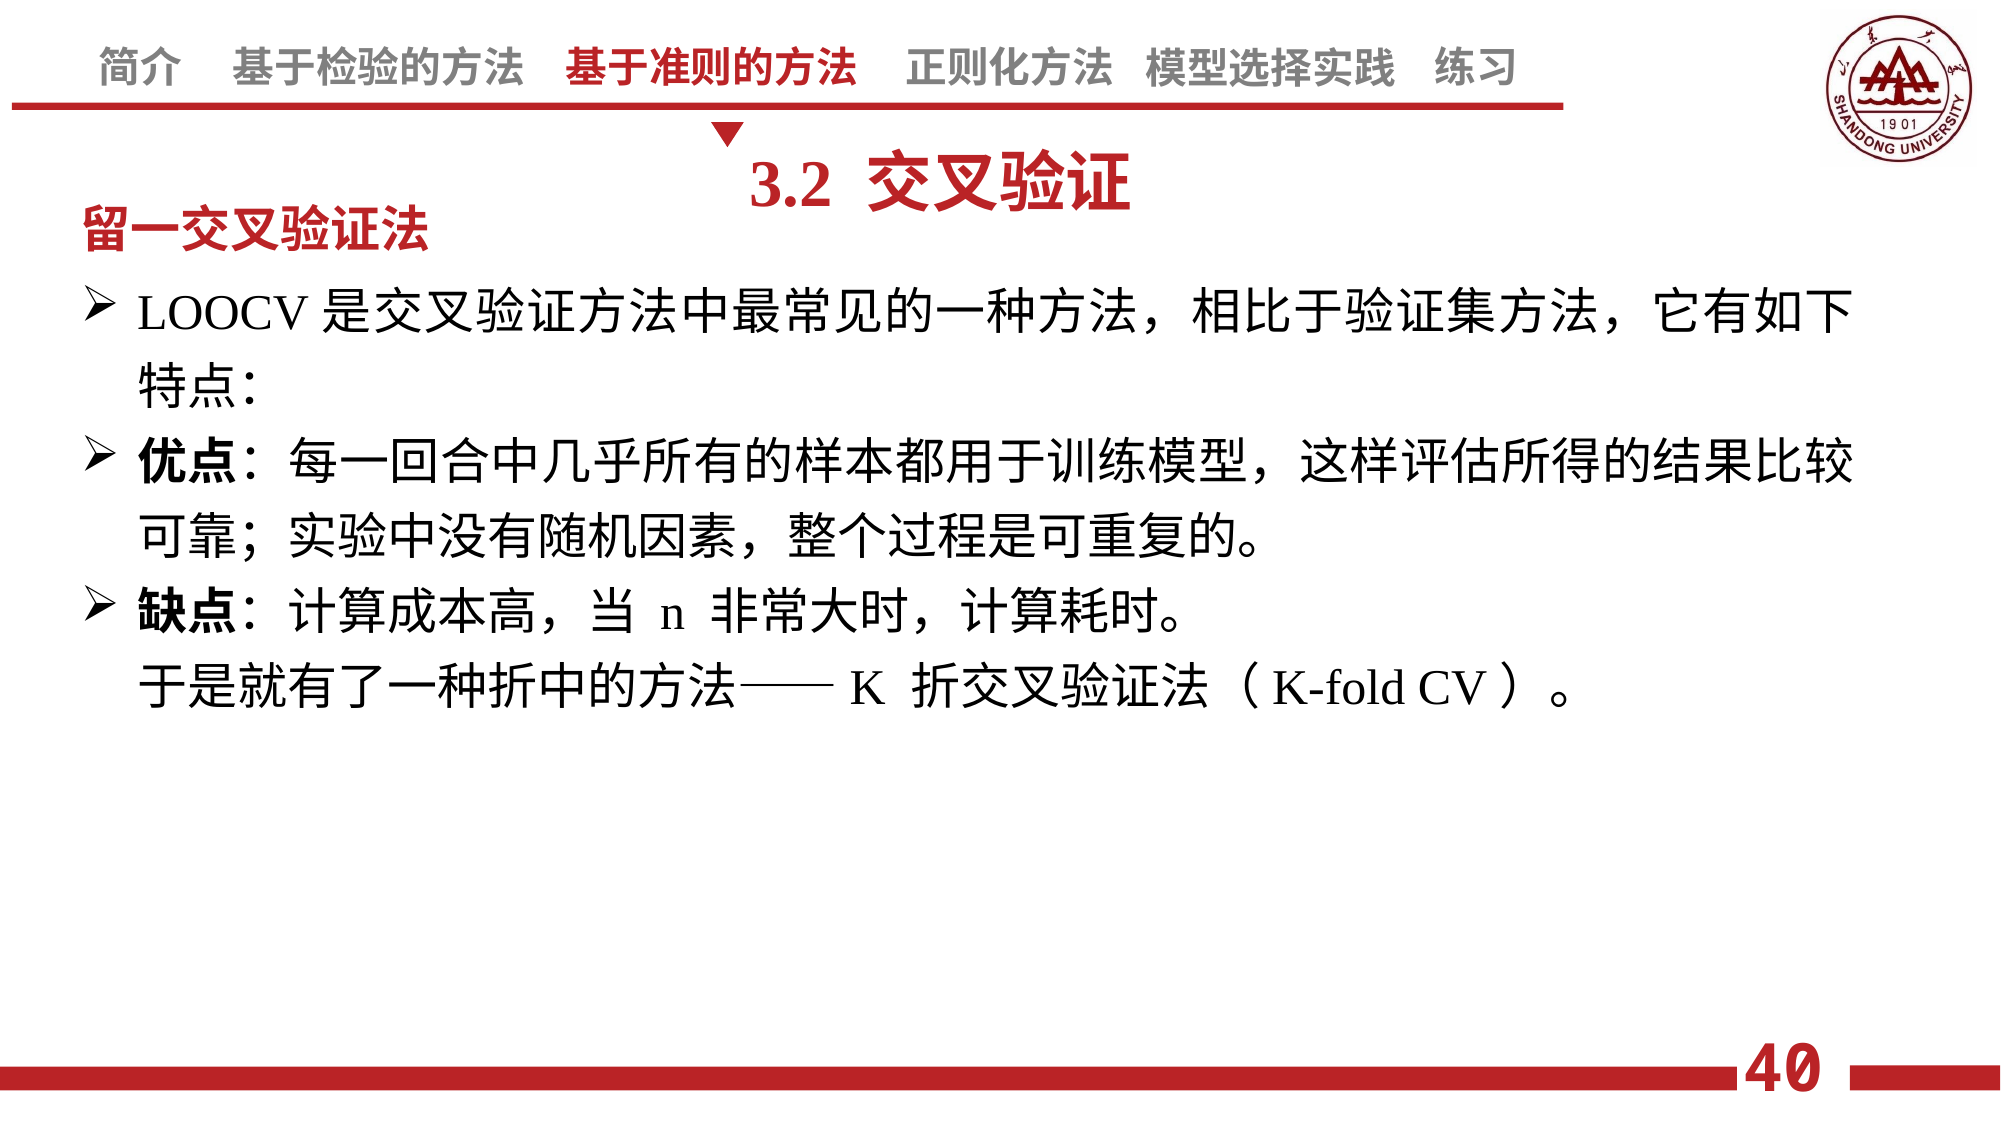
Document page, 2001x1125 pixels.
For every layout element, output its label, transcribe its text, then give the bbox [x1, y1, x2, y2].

text_box LOOCV是交叉验证方法中最常见的一种方法，相比于验证集方法，它有如下特点： 优点：每一回合中几乎所有的样本都用于训练模型，这样评估所得的结果比较可靠；实验中没有随机因素，整个过程是可重复的。 缺点：计算成本高，当 n 非常大时，计算耗时。 于是就有了一种折中的方法——K 折交叉验证法（K-fold CV）。 [65, 257, 1870, 723]
text_box 留一交叉验证法 [65, 190, 1069, 265]
picture [1820, 9, 1977, 167]
text_box 3.2 交叉验证 [722, 132, 1278, 227]
